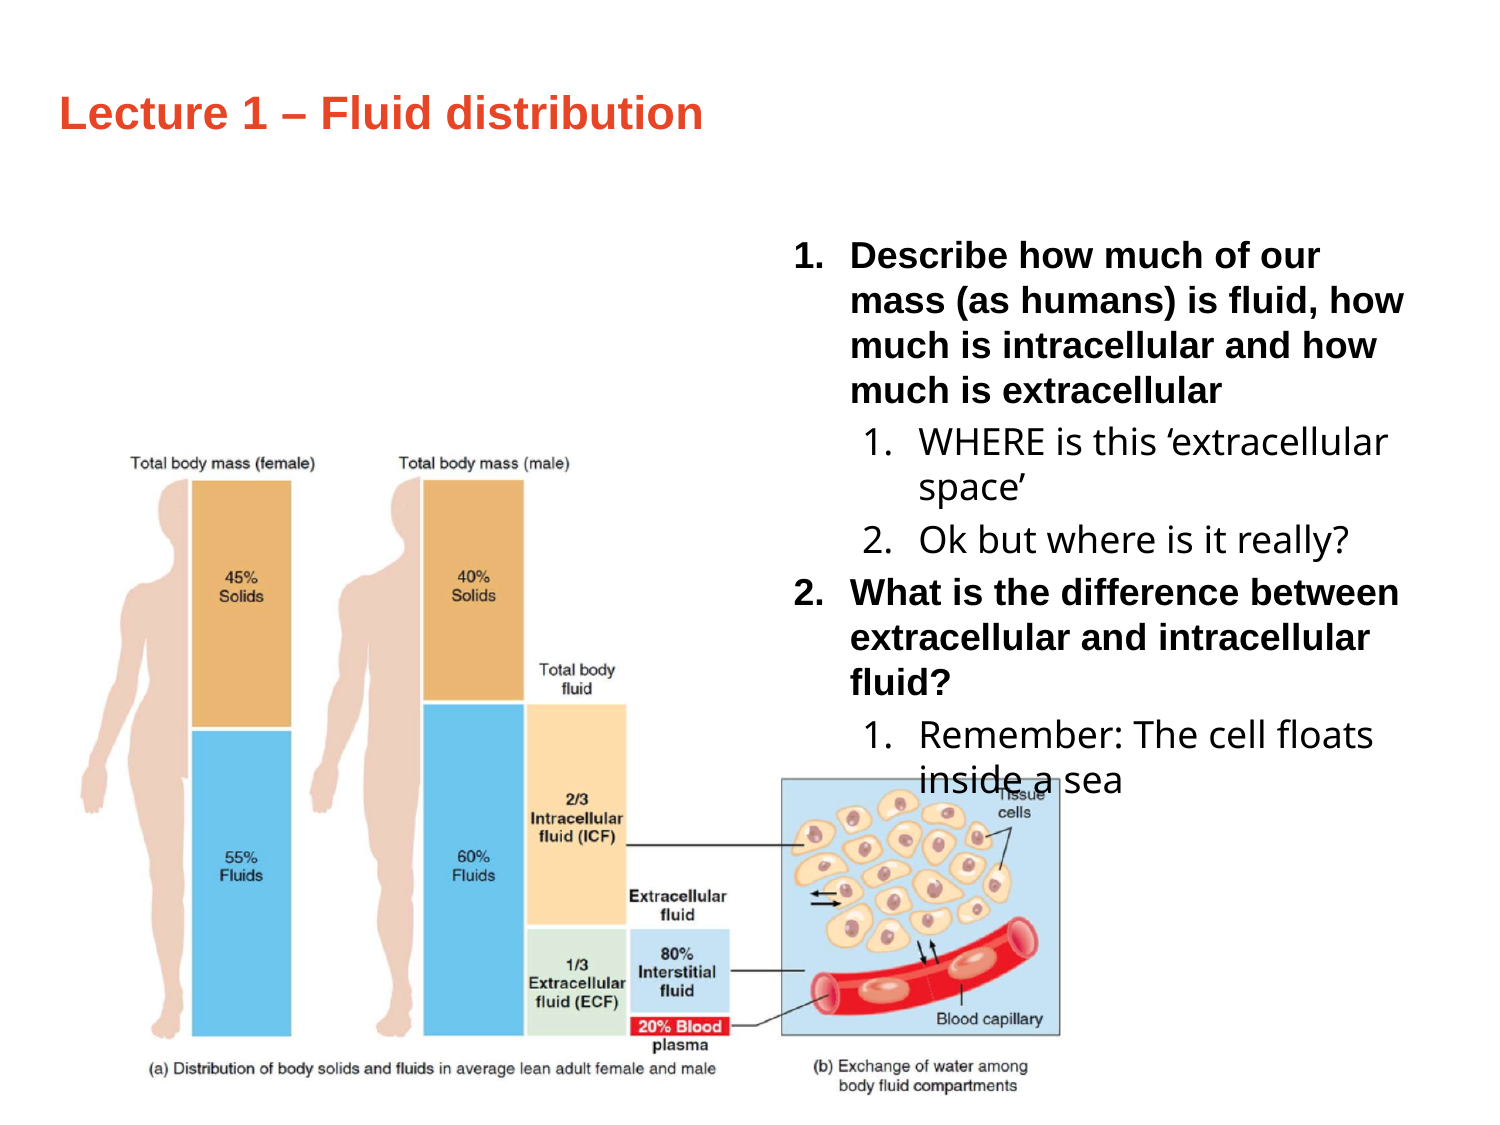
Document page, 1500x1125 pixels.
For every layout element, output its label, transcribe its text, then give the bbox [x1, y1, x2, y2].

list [58, 440, 1098, 1105]
title Lecture 1 – Fluid distribution [58, 82, 1442, 189]
list Describe how much of our mass (as humans) is fluid, how much is intracellular and how much is extracellular WHERE is this ‘extracellular space’ Ok but where is it really? What is the difference between extracellular and intracellular fluid? Remember: The cell floats inside a sea [778, 223, 1442, 966]
